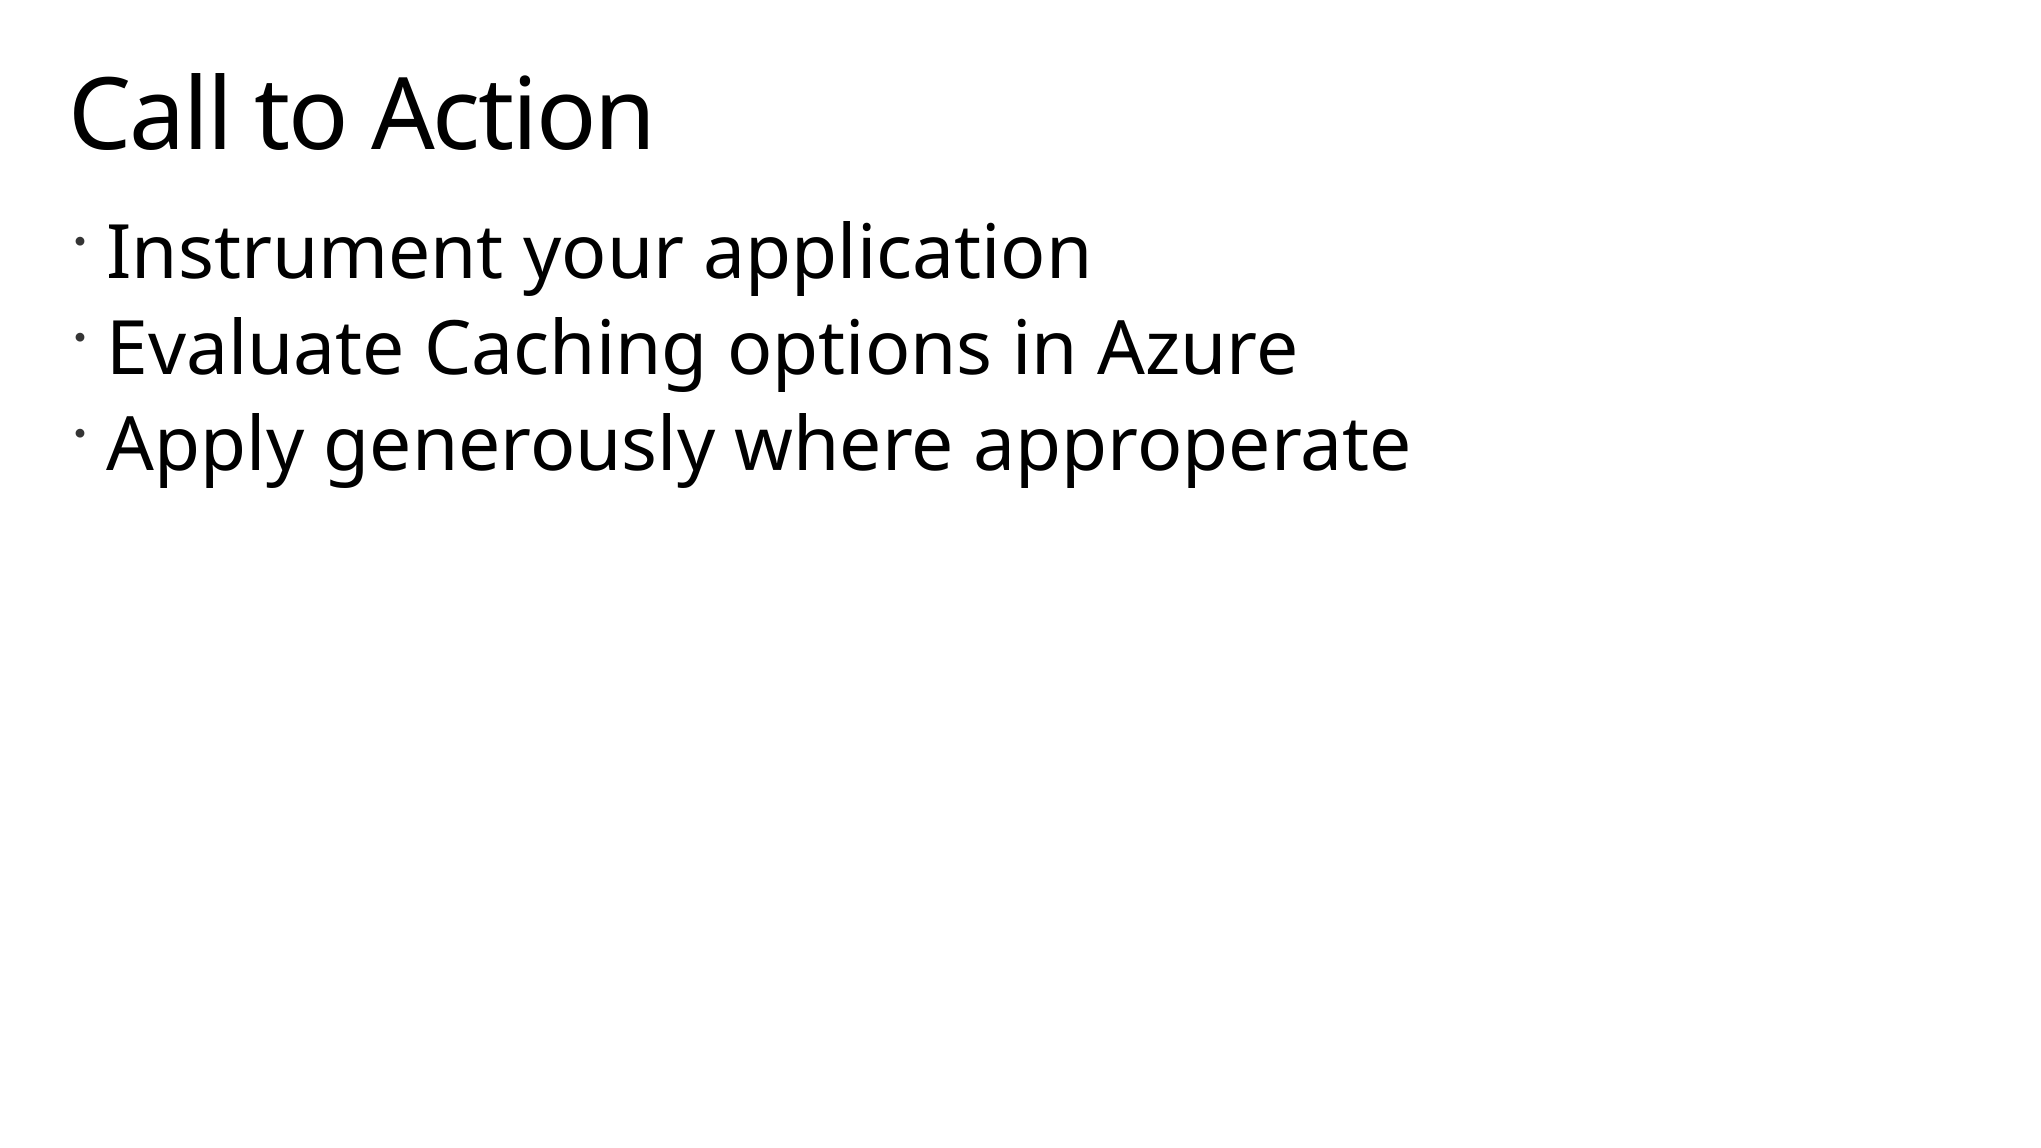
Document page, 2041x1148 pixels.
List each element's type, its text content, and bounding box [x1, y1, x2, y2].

title Call to Action [45, 48, 1996, 198]
list Instrument your application Evaluate Caching options in Azure Apply generously where approperate [45, 198, 1996, 511]
